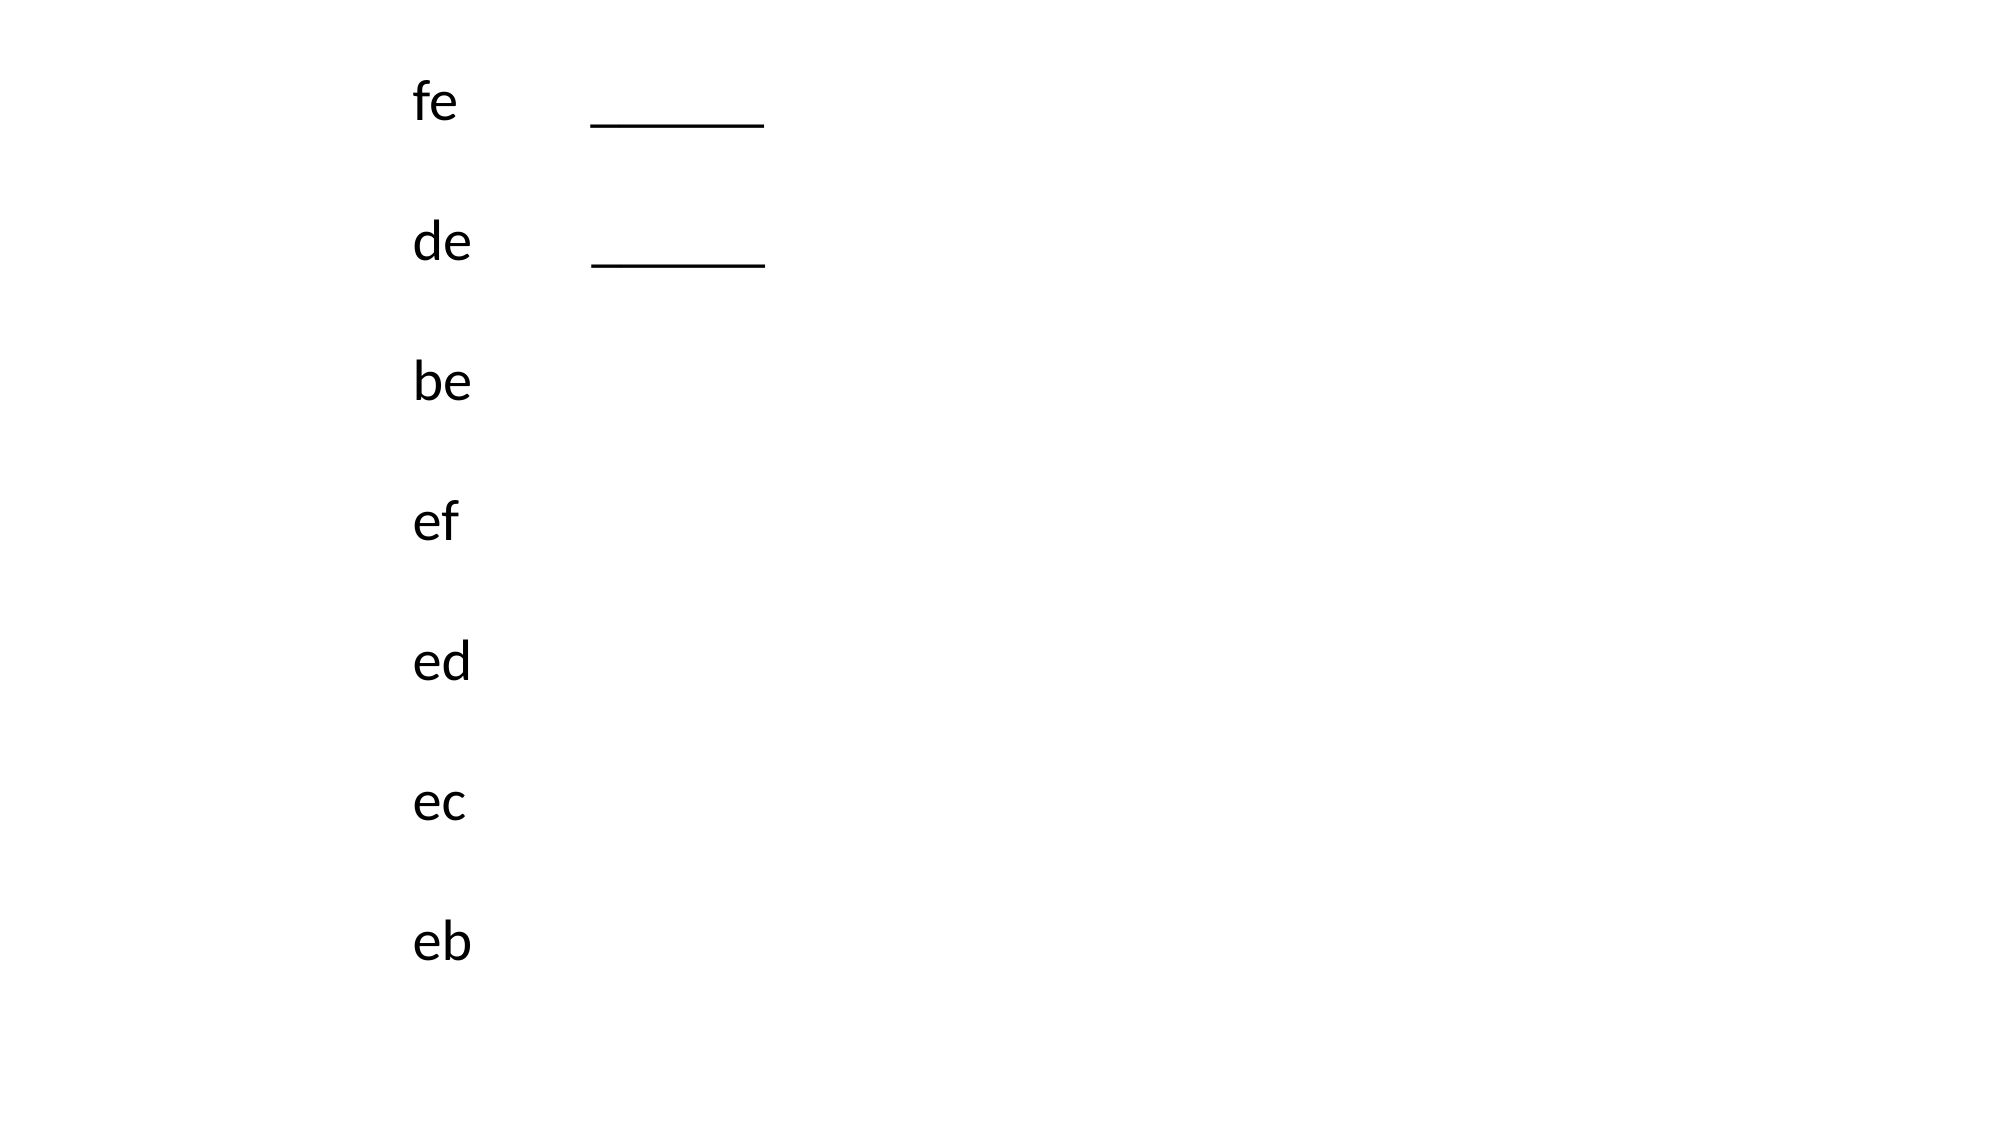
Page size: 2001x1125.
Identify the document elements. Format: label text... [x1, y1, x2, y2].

text_box fe ______ de ______ be ef ed ec eb [397, 54, 863, 1115]
